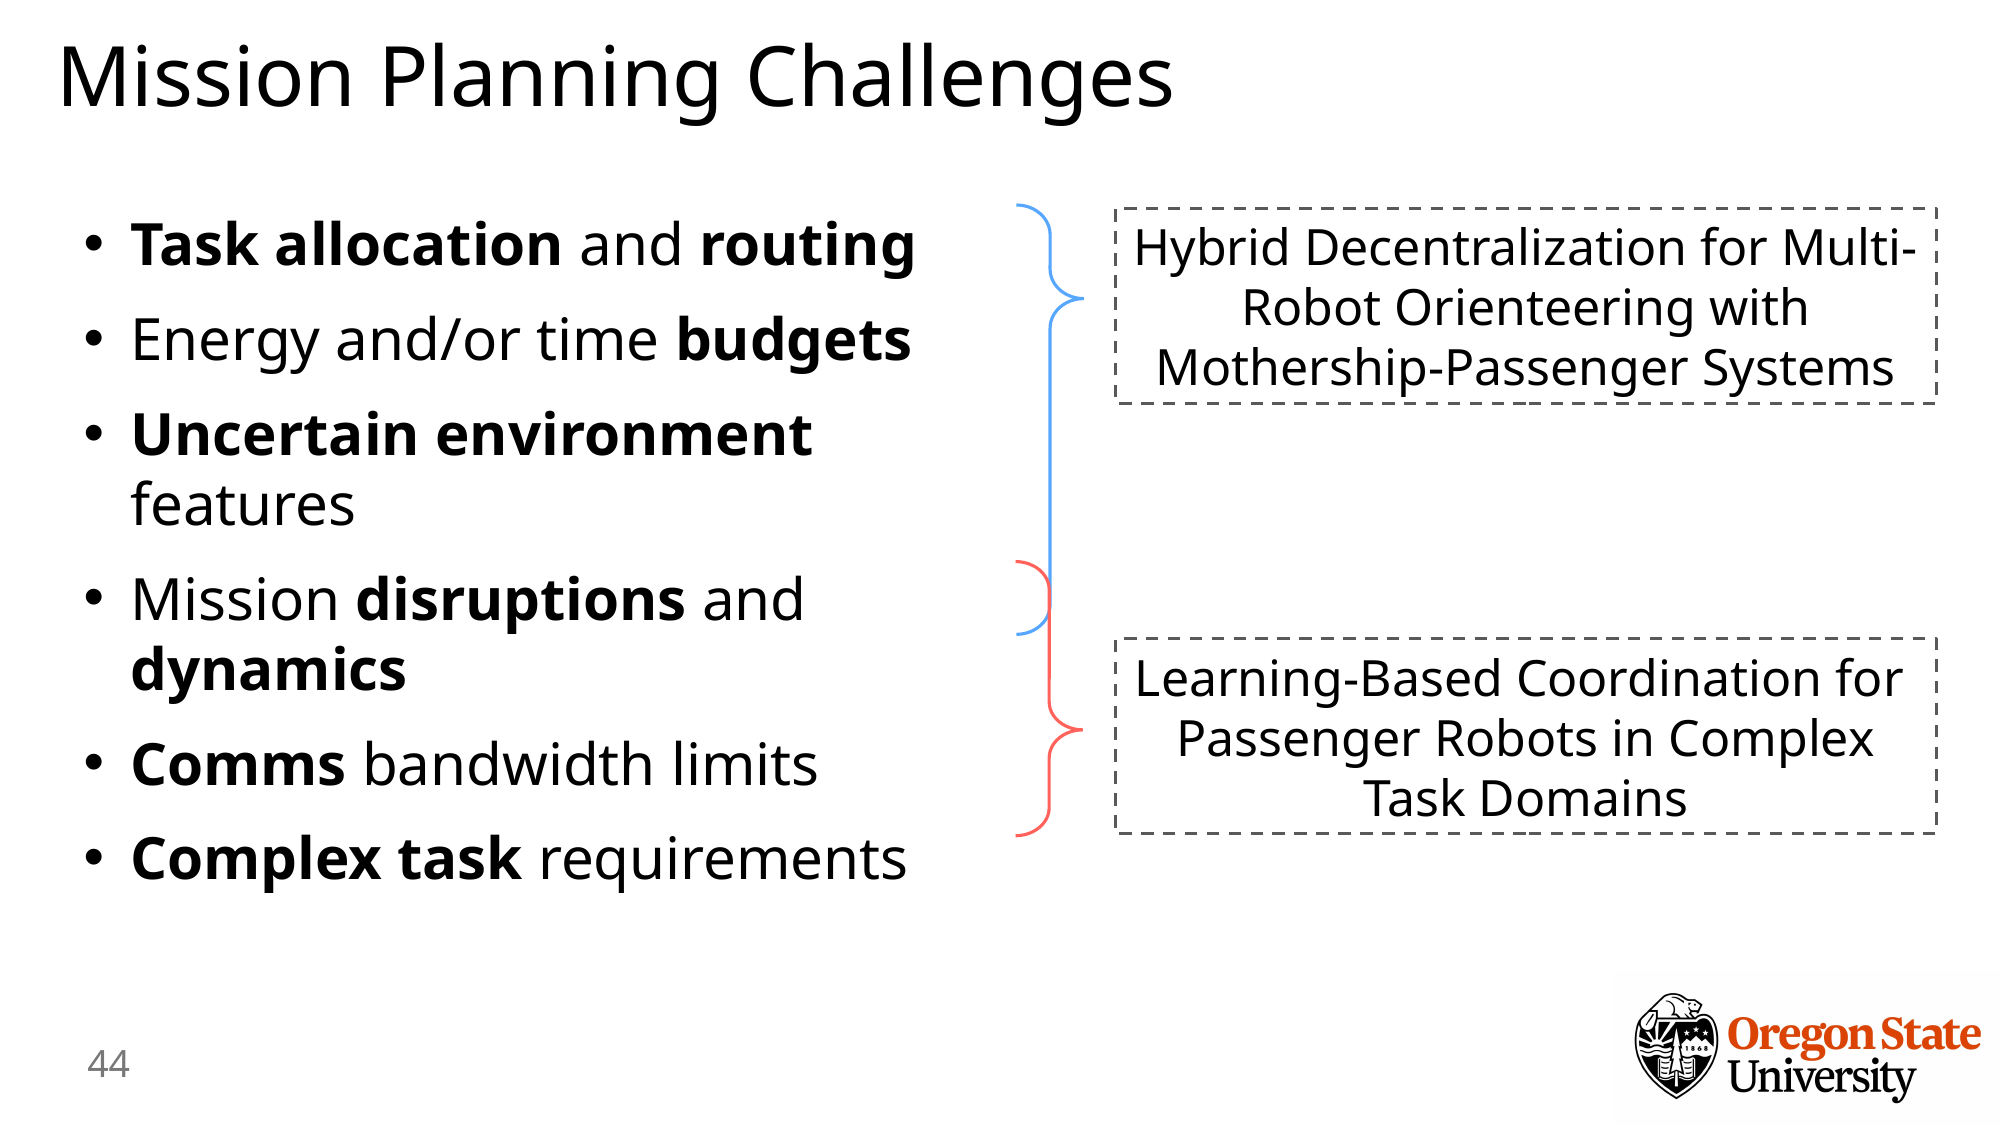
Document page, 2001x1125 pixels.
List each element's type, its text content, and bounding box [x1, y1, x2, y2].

slide_number 43 [72, 1035, 523, 1096]
picture [1614, 970, 2000, 1125]
text_box Task allocation and routing Energy and/or time budgets Uncertain environment features Mission disruptions and dynamics Comms bandwidth limits Complex task requirements [68, 199, 1030, 900]
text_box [1015, 204, 1937, 561]
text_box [1014, 561, 1937, 837]
title Mission Planning Challenges [40, 26, 1941, 133]
